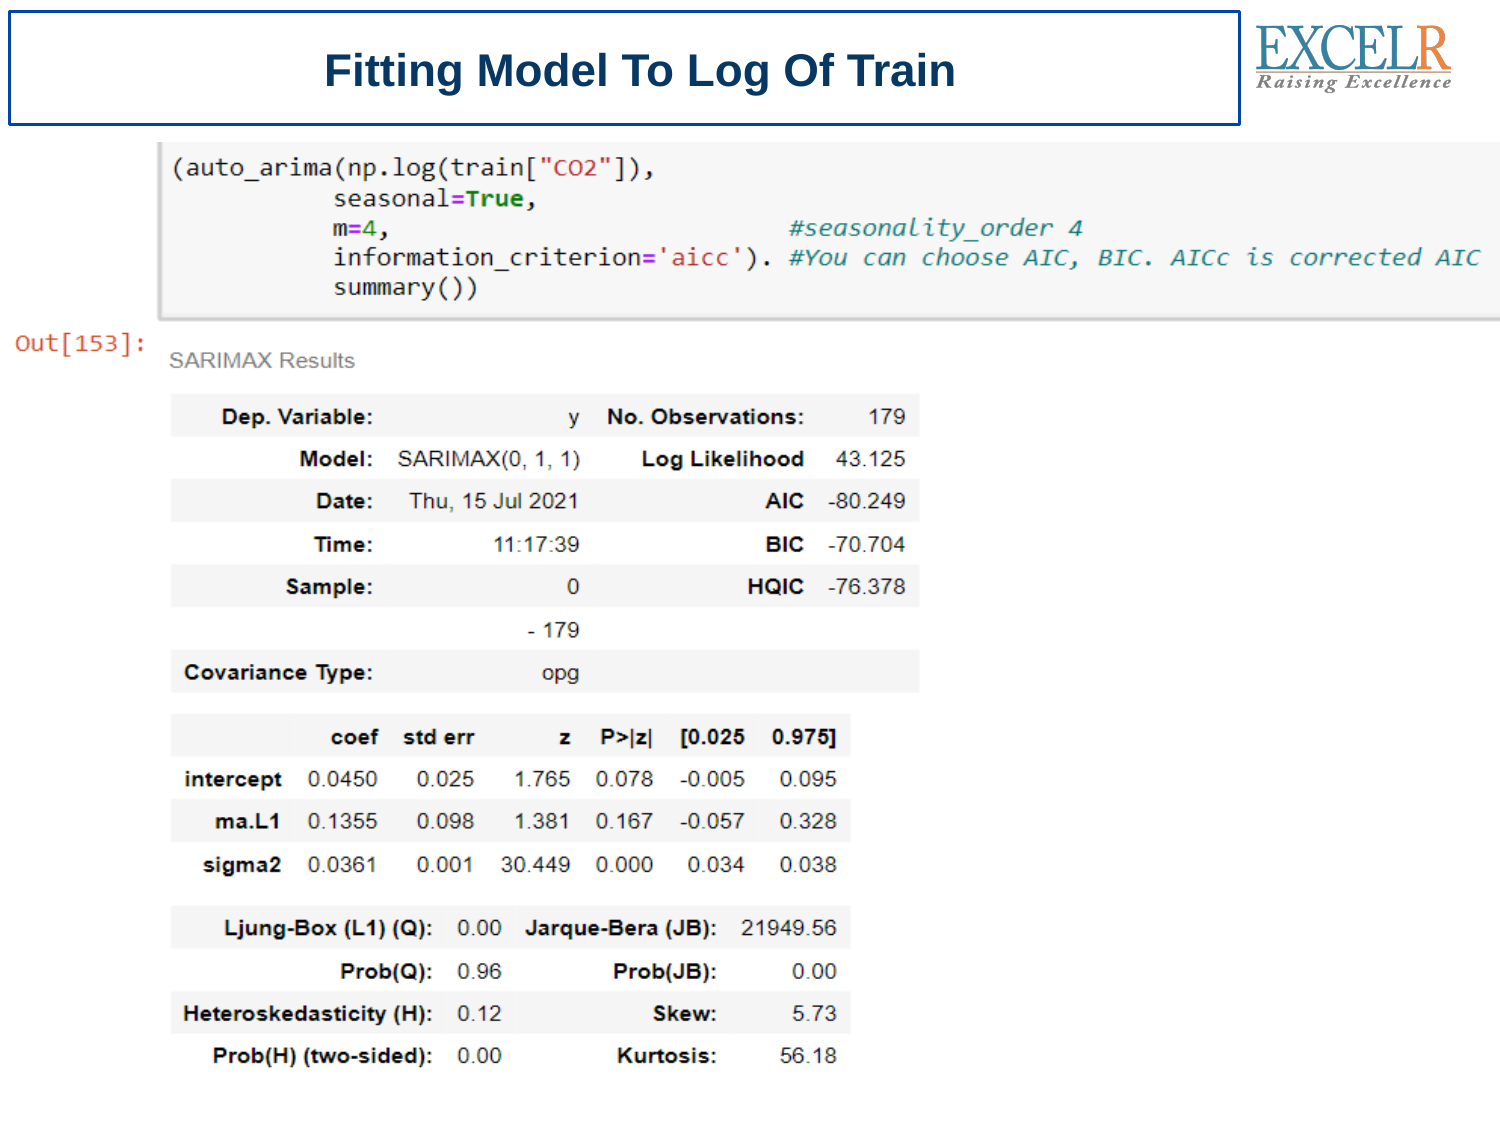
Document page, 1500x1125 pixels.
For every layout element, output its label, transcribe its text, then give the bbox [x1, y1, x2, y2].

picture [0, 142, 1500, 1125]
picture [1256, 25, 1452, 94]
text_box Fitting Model To Log Of Train [9, 11, 1240, 125]
